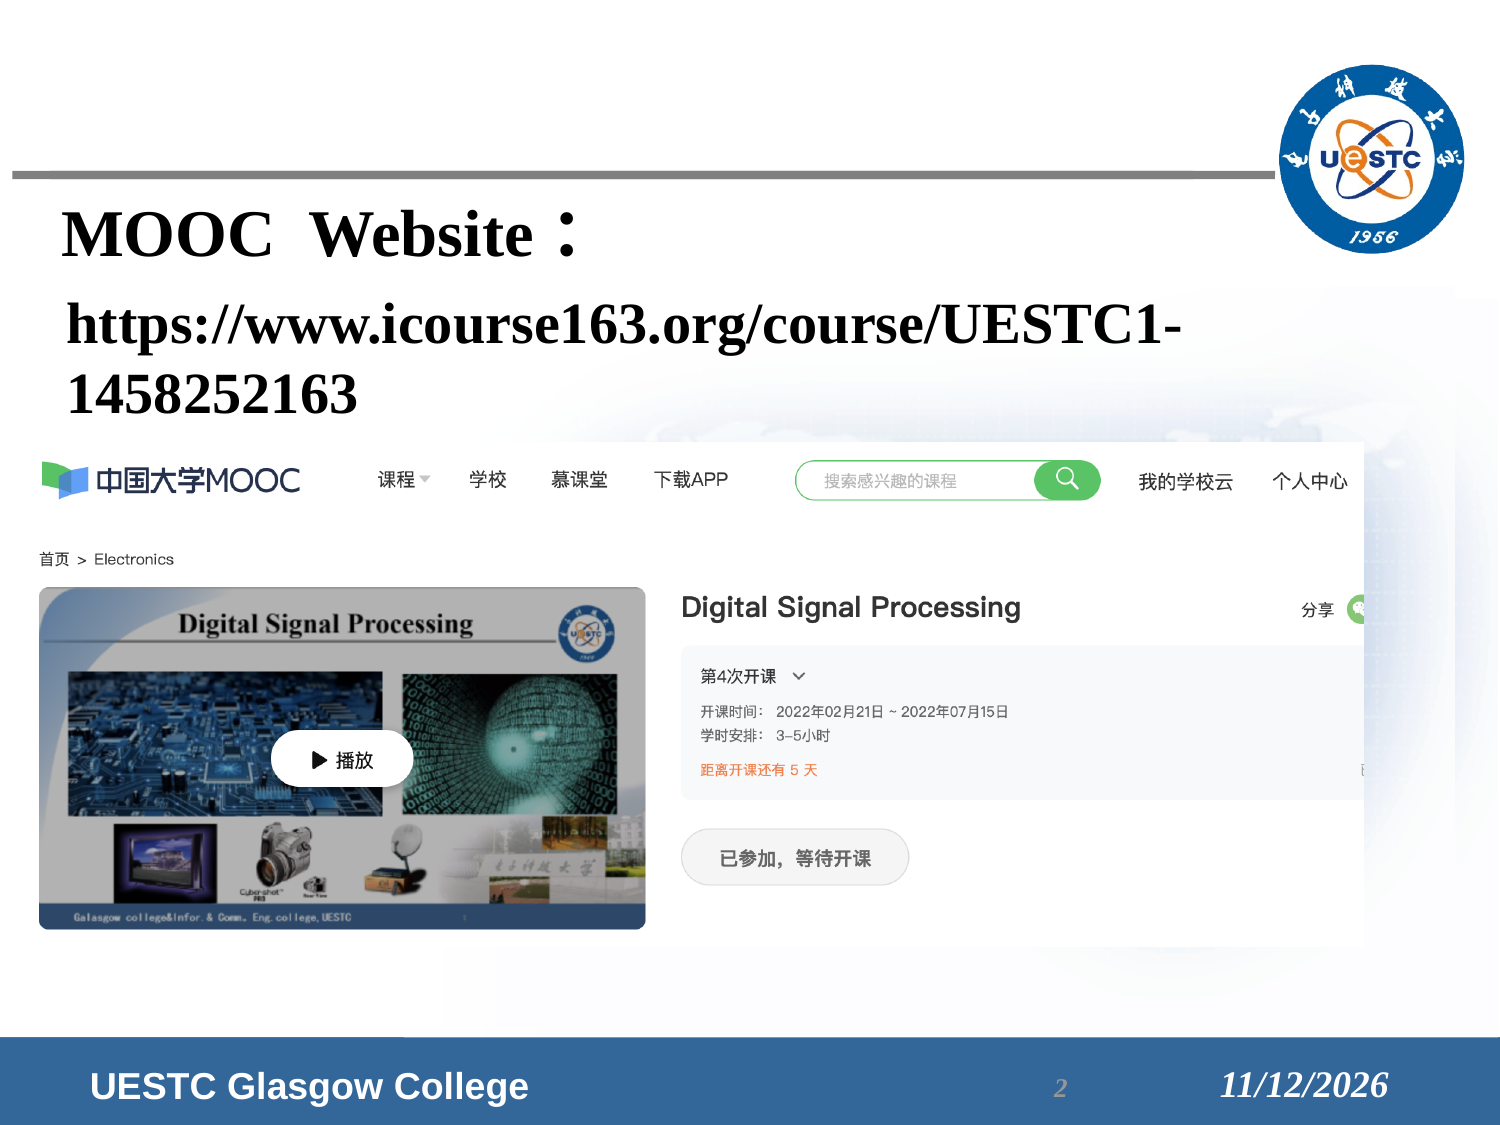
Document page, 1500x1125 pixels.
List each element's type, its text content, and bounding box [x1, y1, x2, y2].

text_box https://www.icourse163.org/course/UESTC1-1458252163 [51, 277, 1373, 433]
text_box MOOC Website： [46, 182, 633, 277]
picture [19, 287, 1498, 1037]
picture [1259, 56, 1500, 263]
